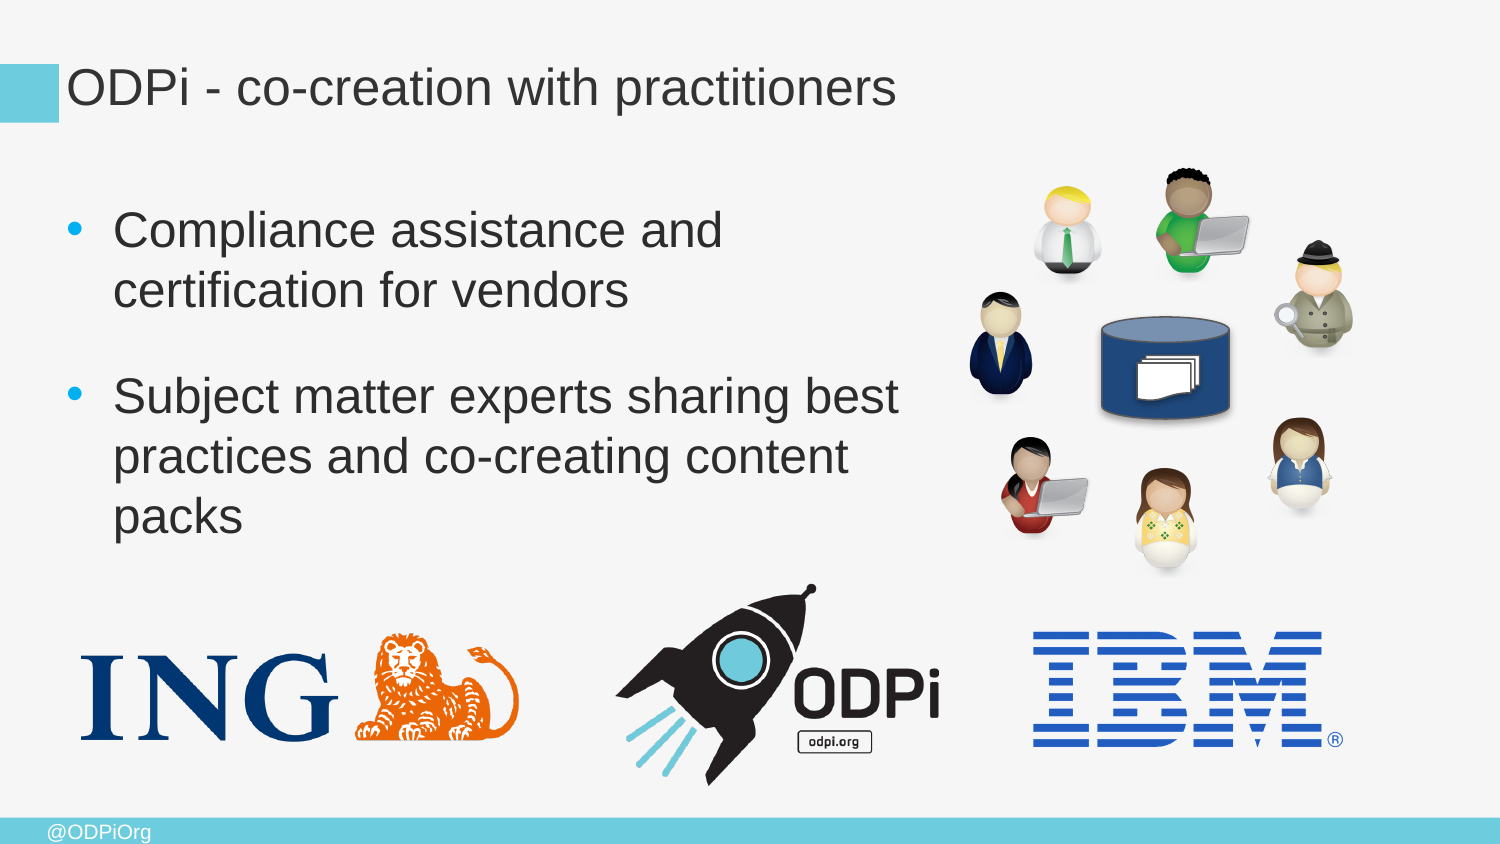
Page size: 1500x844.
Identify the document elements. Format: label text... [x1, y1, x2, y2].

picture [1023, 605, 1348, 768]
picture [589, 580, 967, 794]
list Compliance assistance and certification for vendors Subject matter experts sharing best practices and co-creating content packs [51, 182, 924, 763]
title ODPi - co-creation with practitioners [51, 37, 1449, 131]
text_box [960, 156, 1369, 578]
picture [65, 618, 533, 756]
